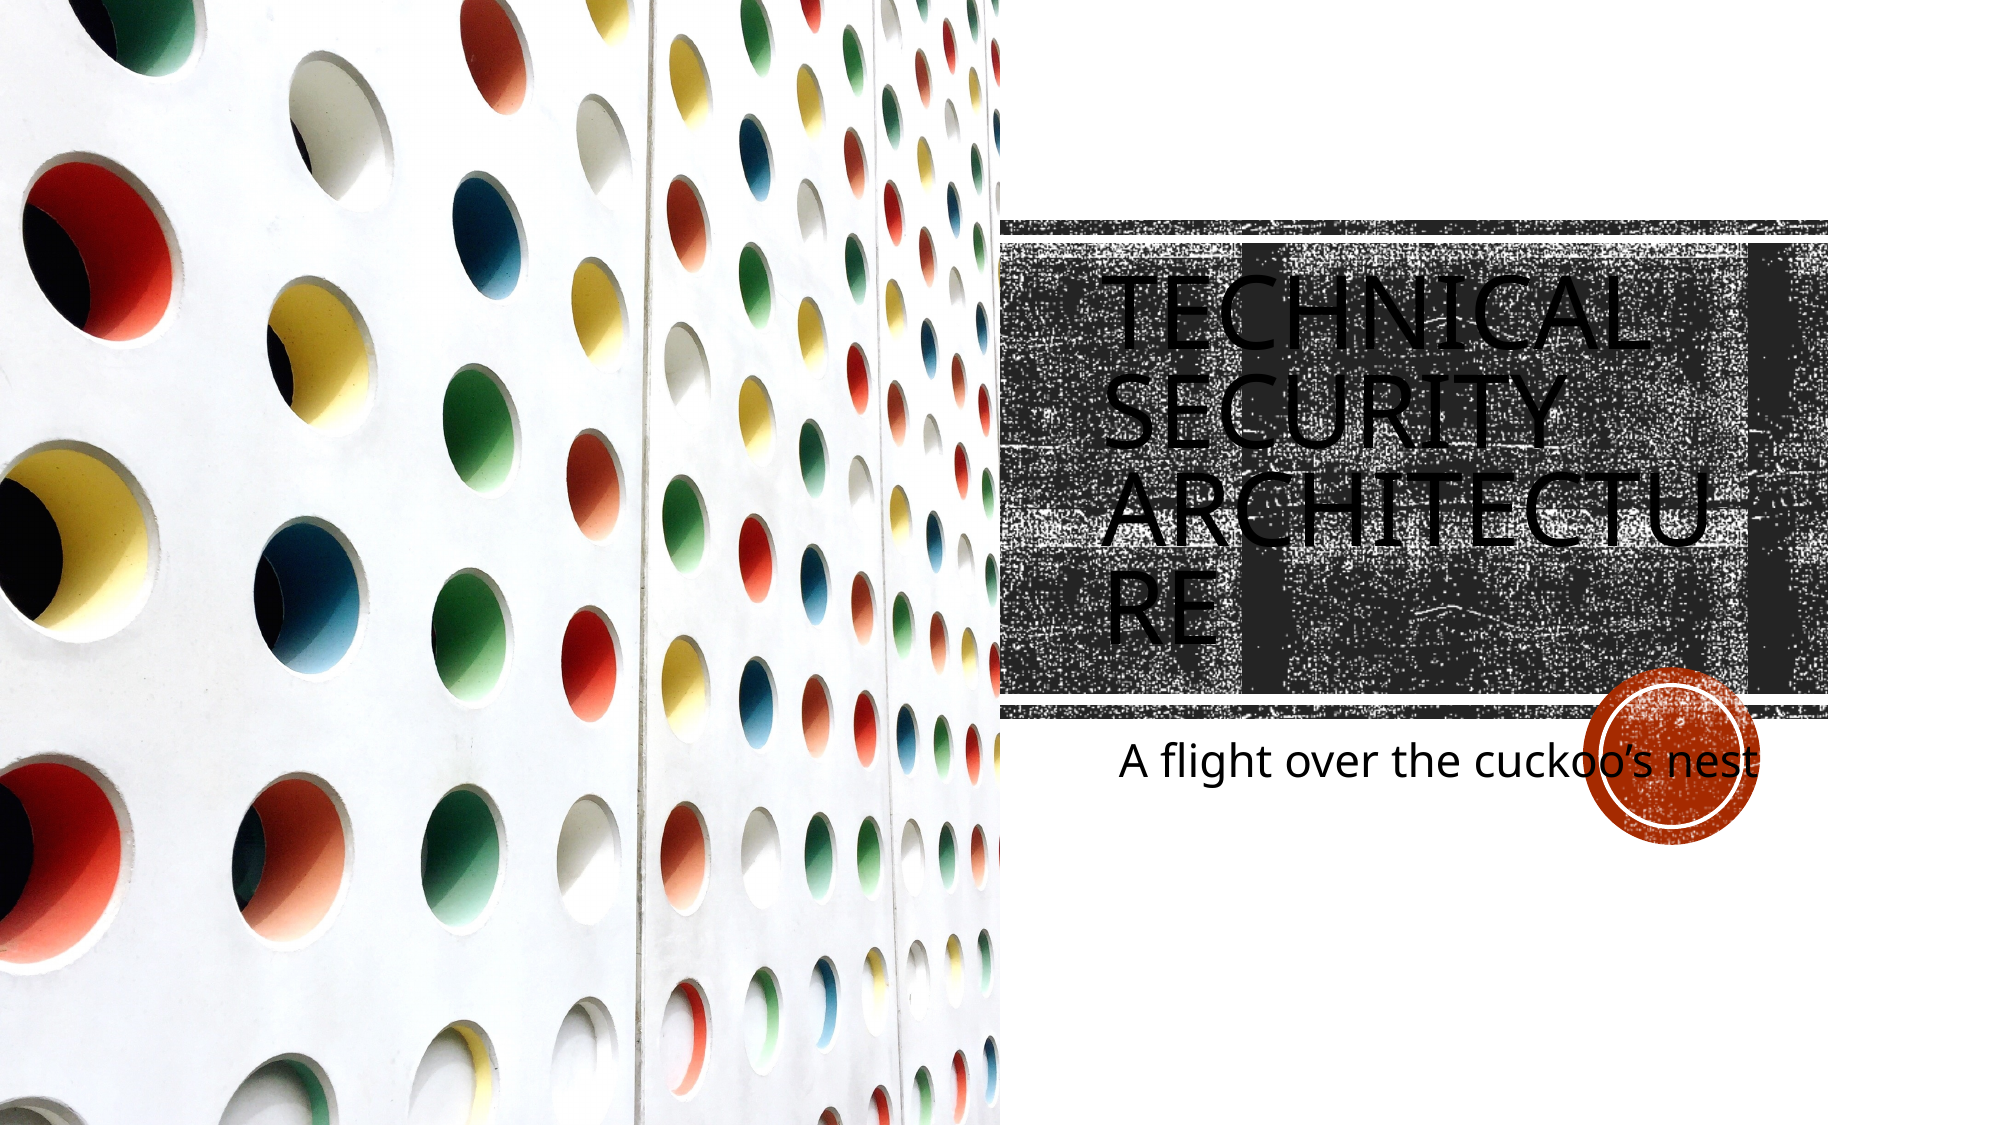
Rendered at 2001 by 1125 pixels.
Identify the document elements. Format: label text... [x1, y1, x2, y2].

picture [0, 0, 1000, 1125]
title Technical Security Architecture [1086, 259, 1769, 677]
subtitle A flight over the cuckoo’s nest [1103, 730, 1897, 935]
